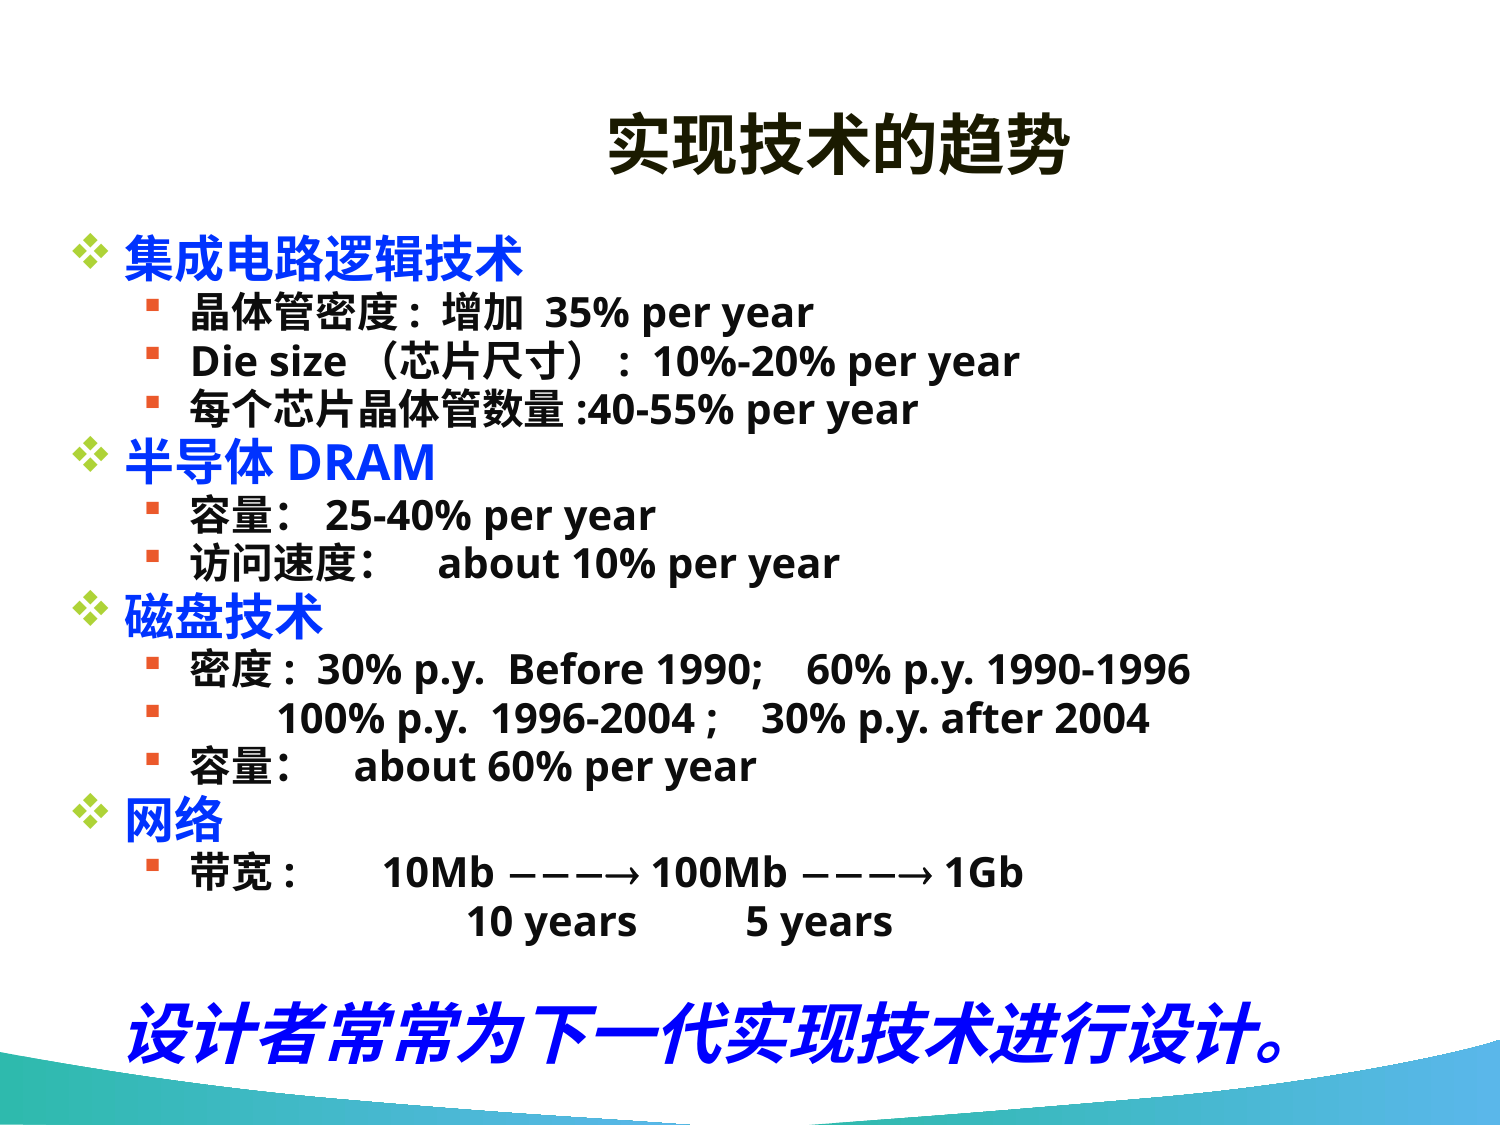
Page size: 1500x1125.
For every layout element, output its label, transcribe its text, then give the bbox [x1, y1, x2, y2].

text_box 设计者常常为下一代实现技术进行设计。 [105, 984, 1465, 1079]
list 集成电路逻辑技术 晶体管密度: 增加 35% per year Die size（芯片尺寸）: 10%-20% per year 每个芯片晶体管数量:40-55% per year 半导体DRAM 容量：25-40% per year 访问速度： about 10% per year 磁盘技术 密度: 30% p.y. Before 1990; 60% p.y. 1990-1996 100% p.y. 1996-2004 ; 30% p.y. after 2004 容量： about 60% per year 网络 带宽: 10Mb  100Mb  1Gb 10 years 5 years [53, 231, 1454, 1070]
title 实现技术的趋势 [183, 89, 1495, 197]
